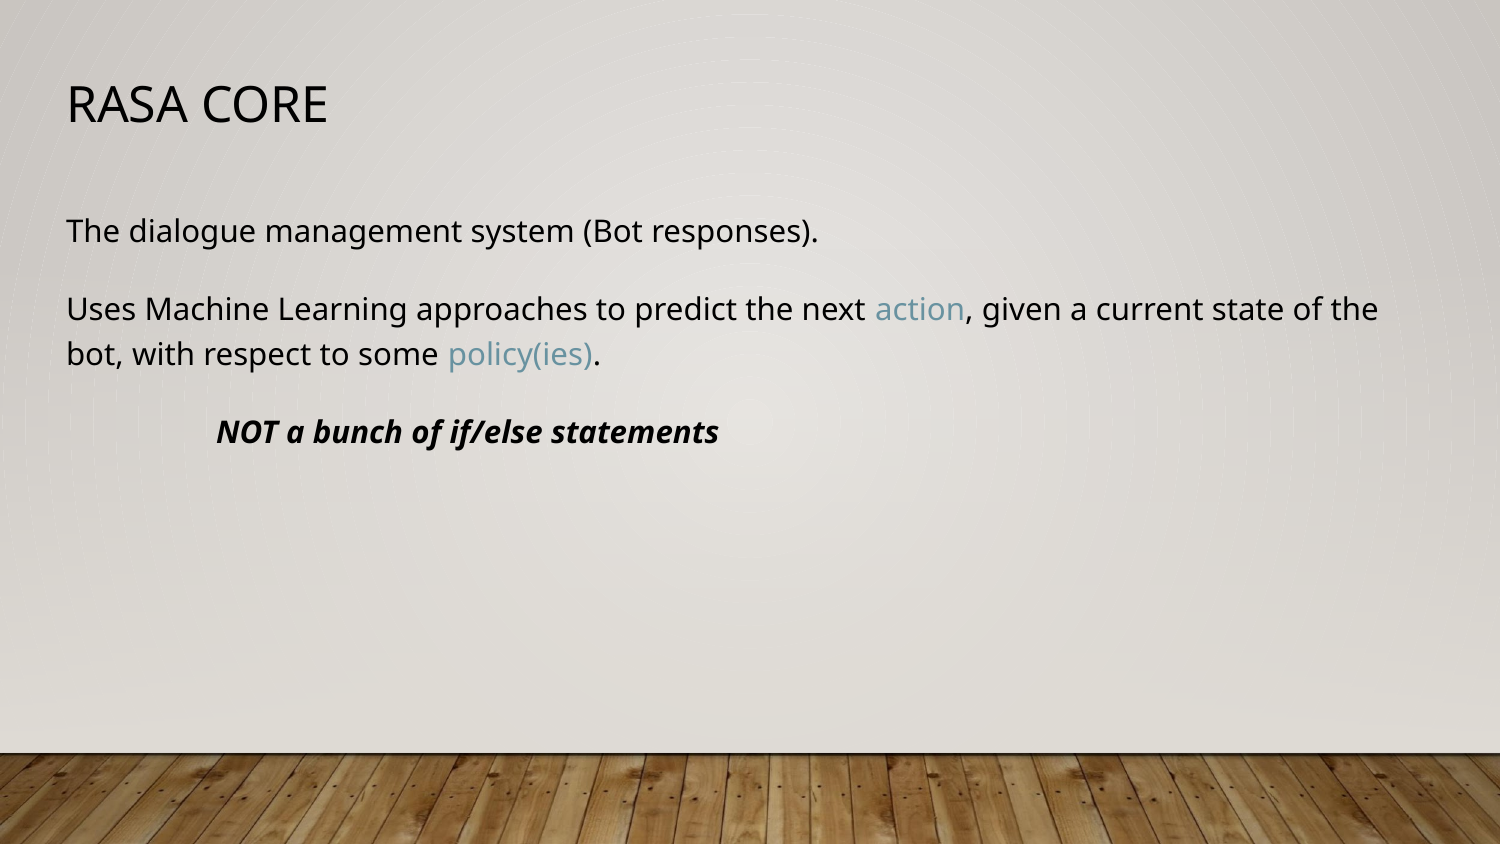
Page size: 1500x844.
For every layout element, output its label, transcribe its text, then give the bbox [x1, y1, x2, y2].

title RASA CORE [51, 64, 1449, 167]
list The dialogue management system (Bot responses). Uses Machine Learning approaches to predict the next action, given a current state of the bot, with respect to some policy(ies). NOT a bunch of if/else statements [51, 189, 1449, 750]
picture [0, 753, 1500, 844]
